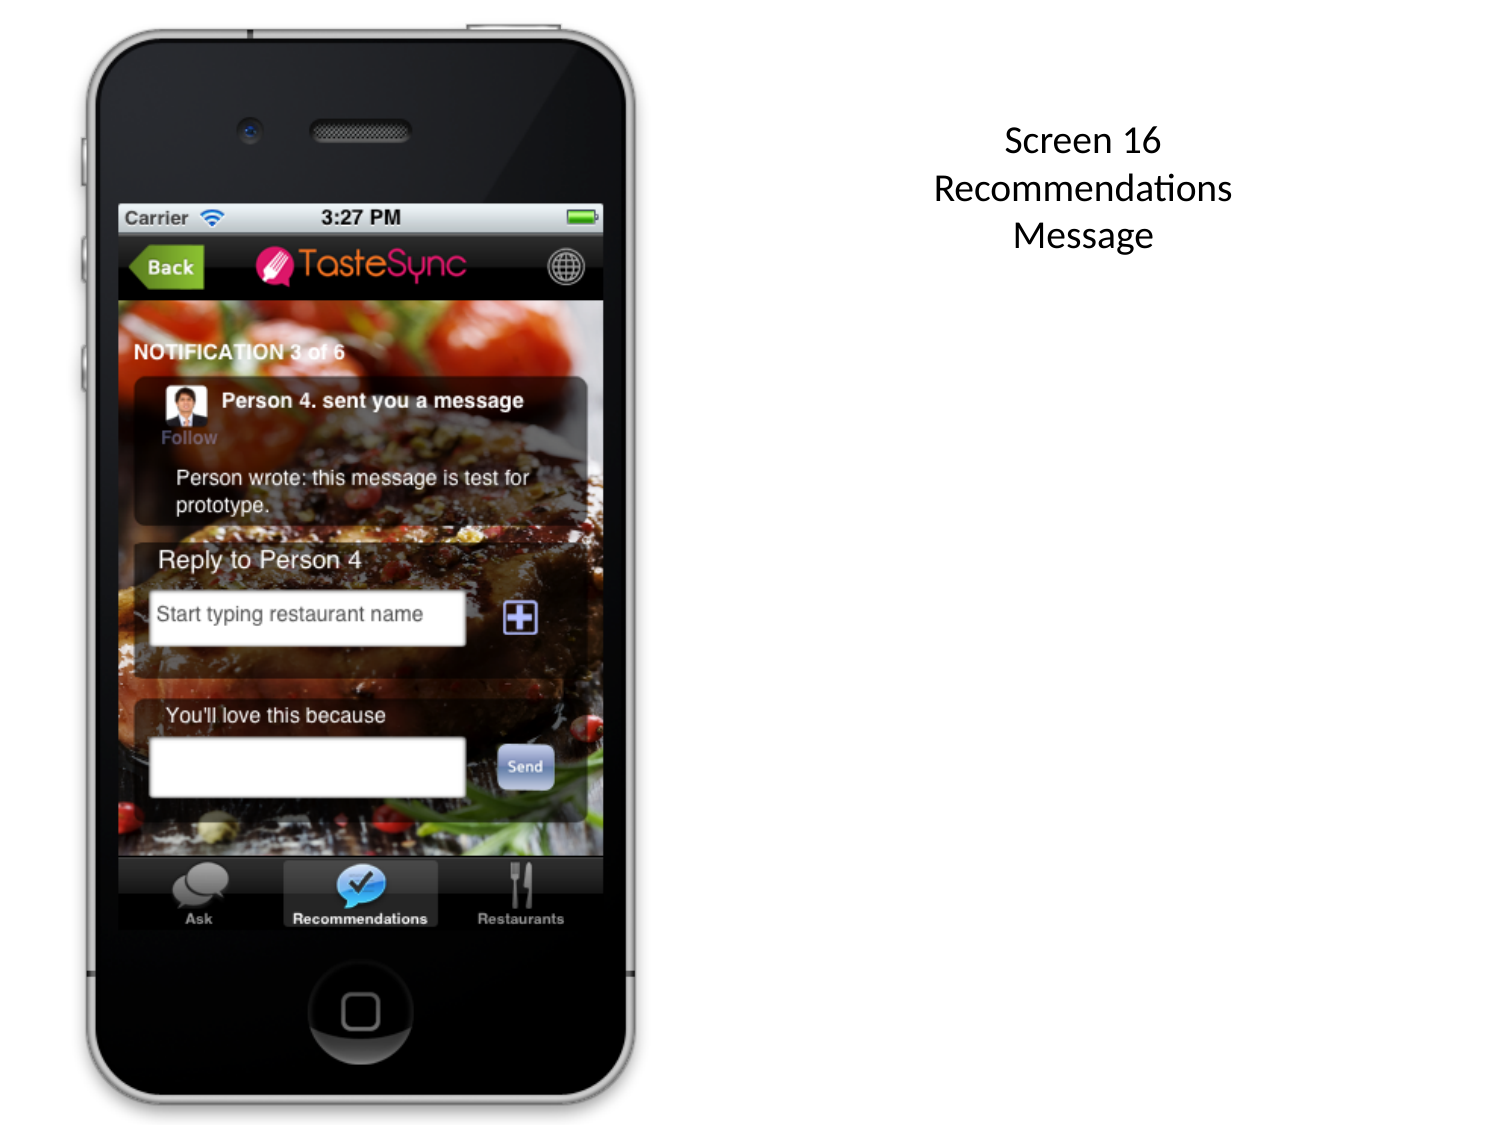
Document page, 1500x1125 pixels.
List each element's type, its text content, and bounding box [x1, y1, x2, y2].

picture [61, 13, 661, 1125]
title Screen 16 Recommendations Message [792, 106, 1374, 265]
